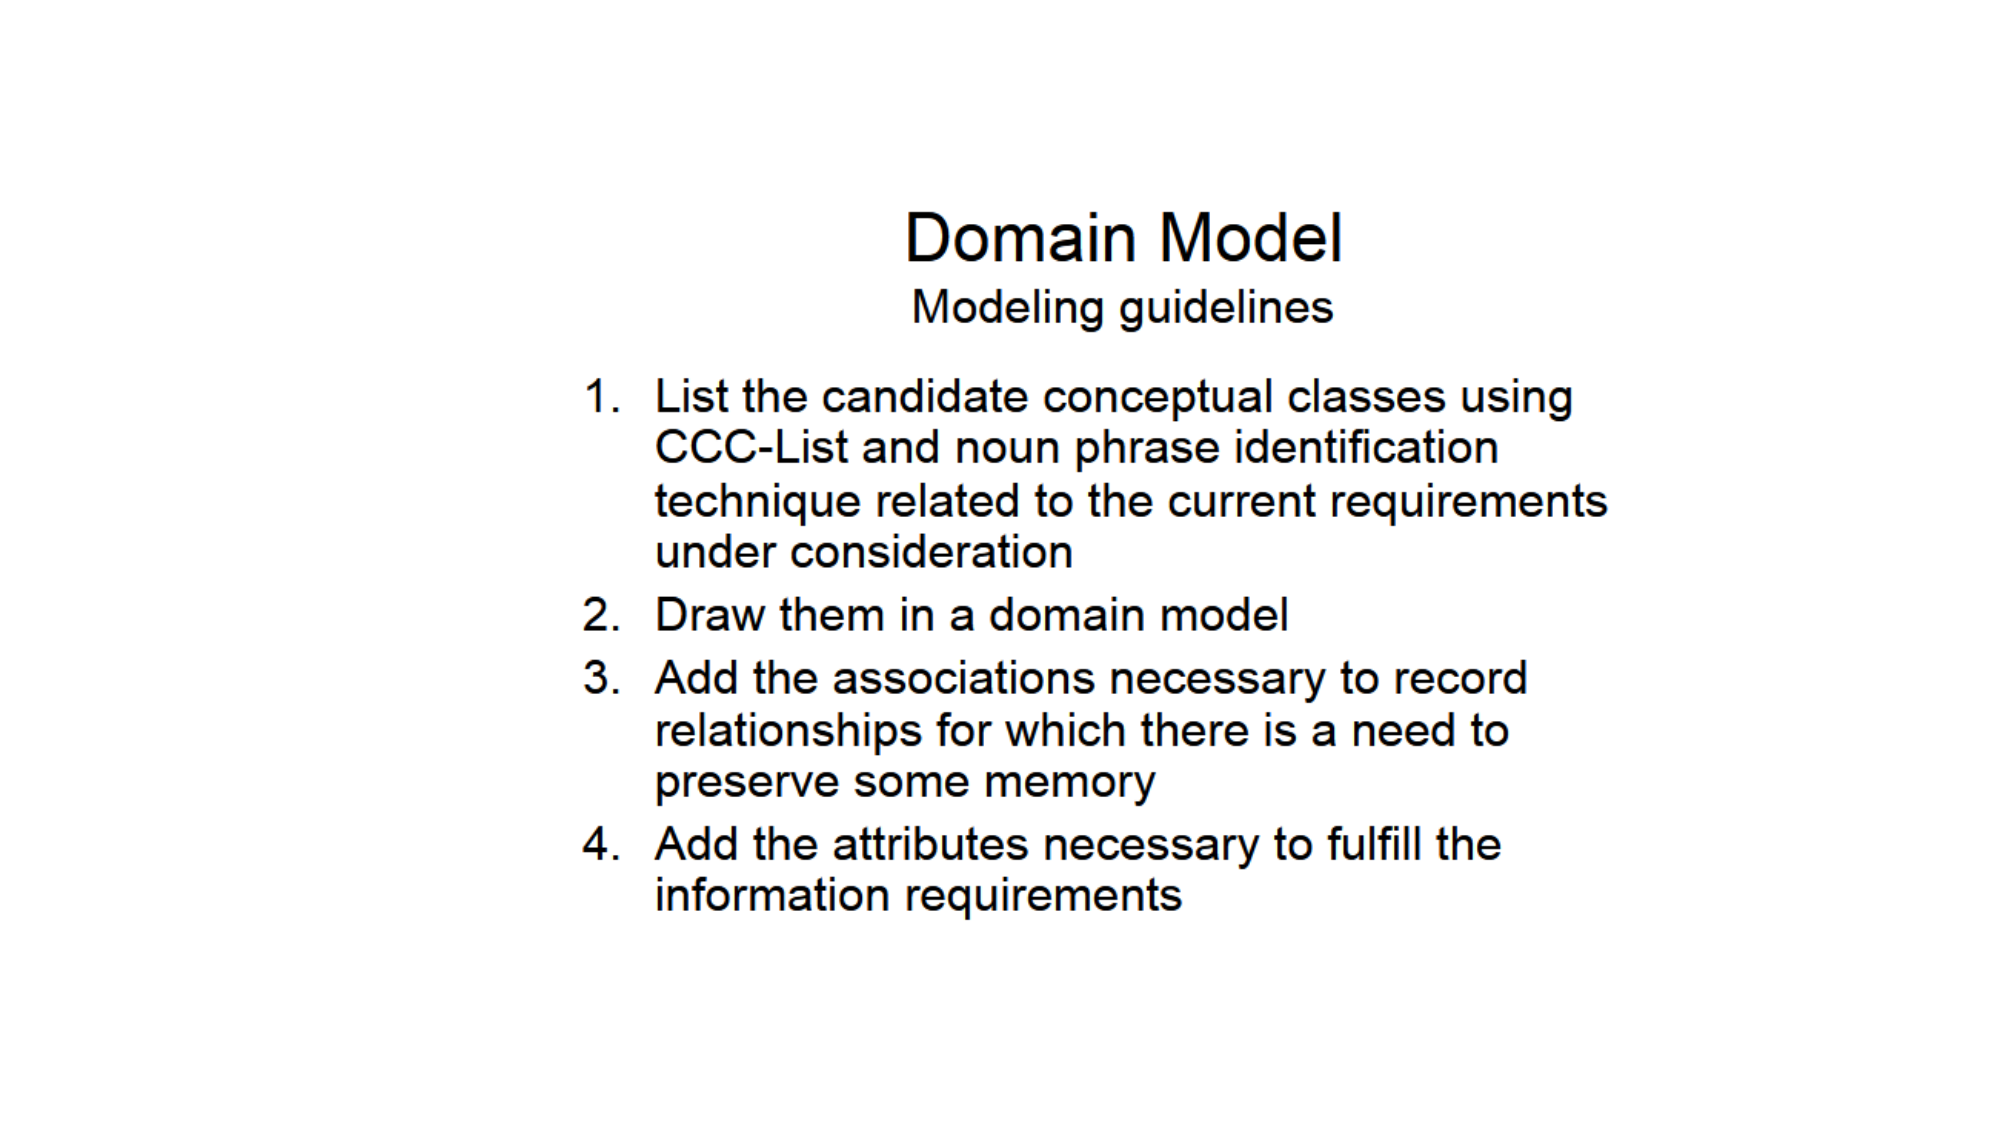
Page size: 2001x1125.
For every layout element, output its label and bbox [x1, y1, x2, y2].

picture [521, 165, 1669, 977]
